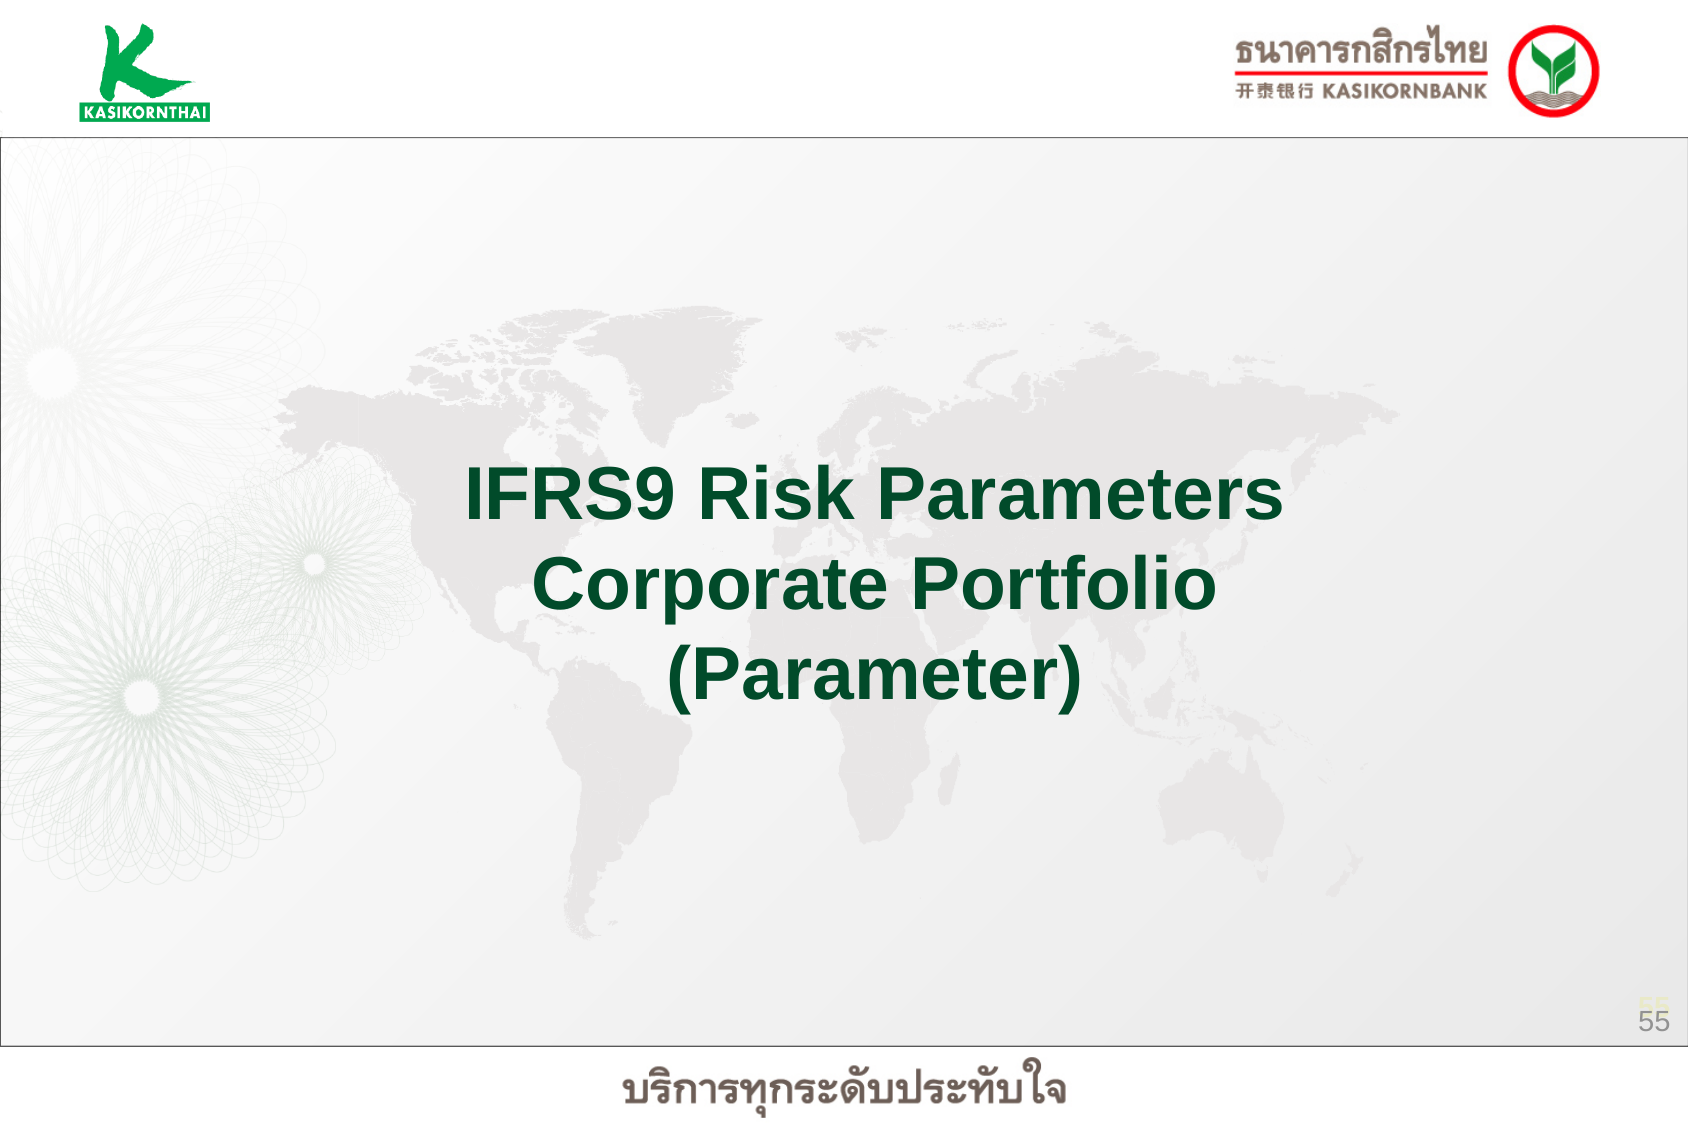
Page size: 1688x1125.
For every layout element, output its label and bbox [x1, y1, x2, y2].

text_box [268, 437, 1482, 723]
picture [0, 1049, 1688, 1125]
picture [1233, 23, 1601, 120]
picture [79, 23, 210, 122]
